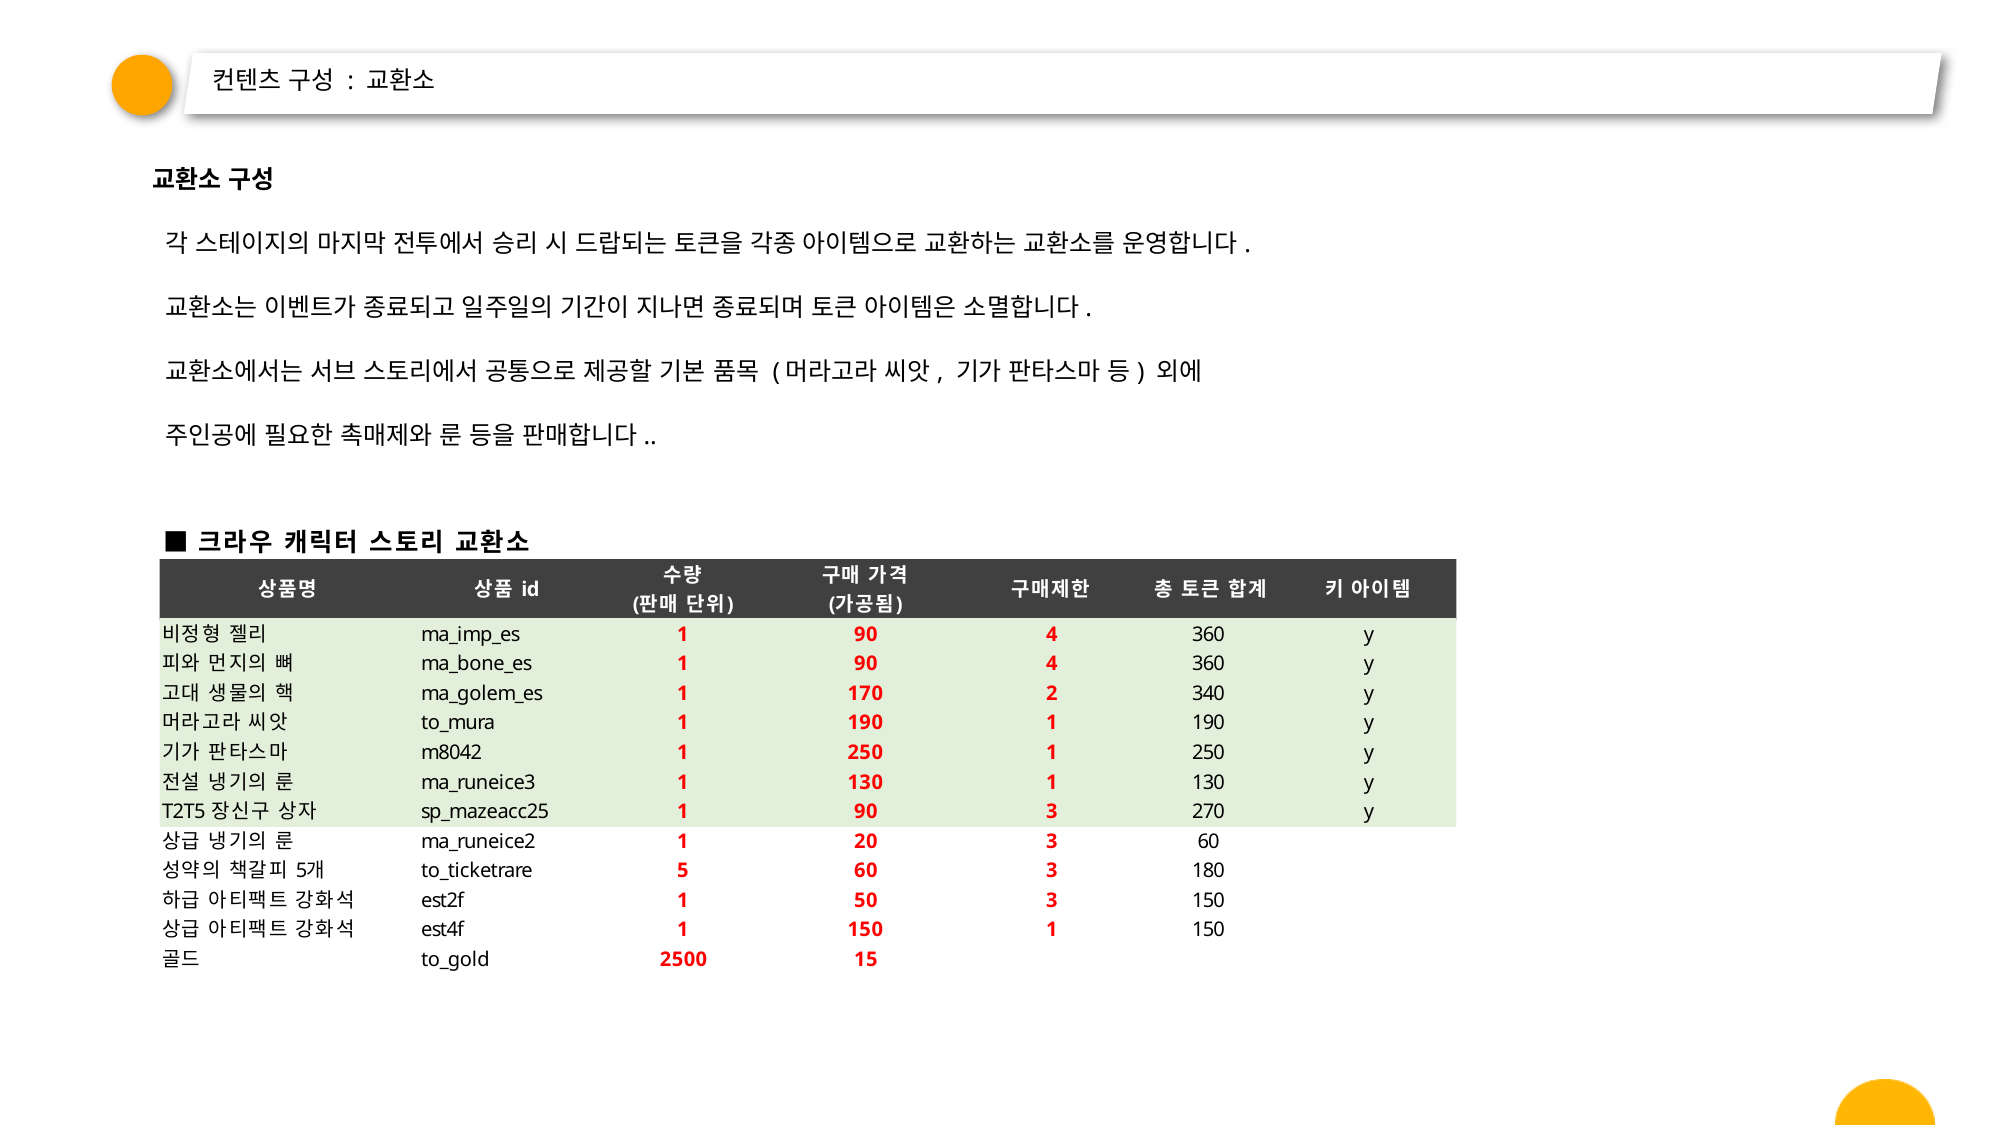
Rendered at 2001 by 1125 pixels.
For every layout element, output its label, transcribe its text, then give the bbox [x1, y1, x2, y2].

picture [158, 522, 1458, 975]
list 교환소 구성 각 스테이지의 마지막 전투에서 승리 시 드랍되는 토큰을 각종 아이템으로 교환하는 교환소를 운영합니다. 교환소는 이벤트가 종료되고 일주일의 기간이 지나면 종료되며 토큰 아이템은 소멸합니다. 교환소에서는 서브 스토리에서 공통으로 제공할 기본 품목 (머라고라 씨앗, 기가 판타스마 등) 외에 주인공에 필요한 촉매제와 룬 등을 판매합니다.. [137, 141, 1863, 753]
picture [1835, 1079, 1935, 1125]
title 컨텐츠 구성 : 교환소 [197, 59, 1863, 104]
